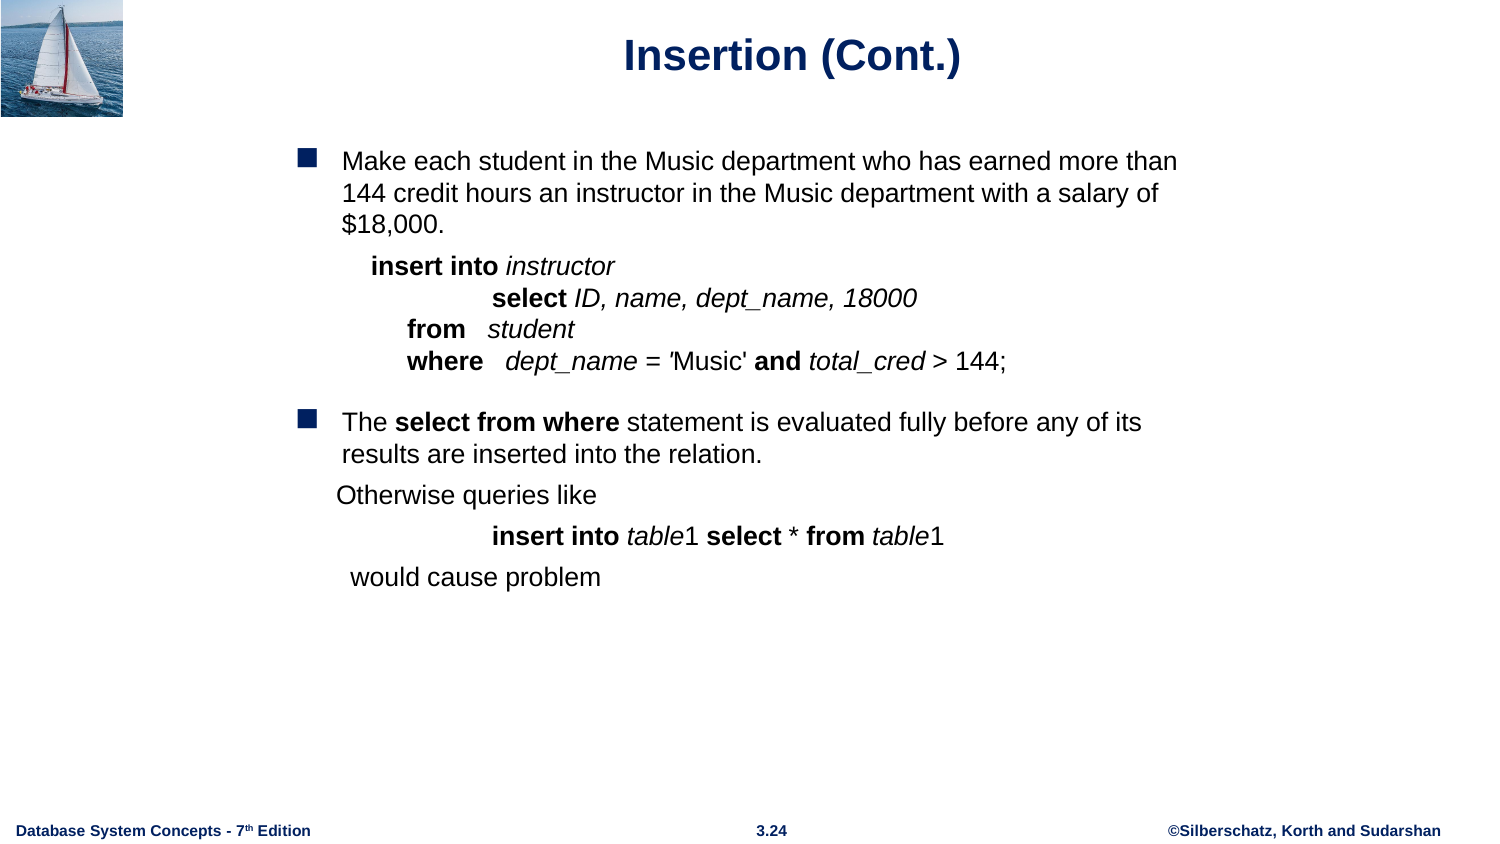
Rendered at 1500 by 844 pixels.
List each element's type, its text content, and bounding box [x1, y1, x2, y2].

list Make each student in the Music department who has earned more than 144 credit hours an instructor in the Music department with a salary of $18,000. insert into instructor select ID, name, dept_name, 18000 from student where dept_name = 'Music' and total_cred > 144; The select from where statement is evaluated fully before any of its results are inserted into the relation. Otherwise queries like insert into table1 select * from table1 would cause problem [284, 136, 1215, 761]
picture [0, 0, 123, 117]
title Insertion (Cont.) [296, 30, 1289, 87]
